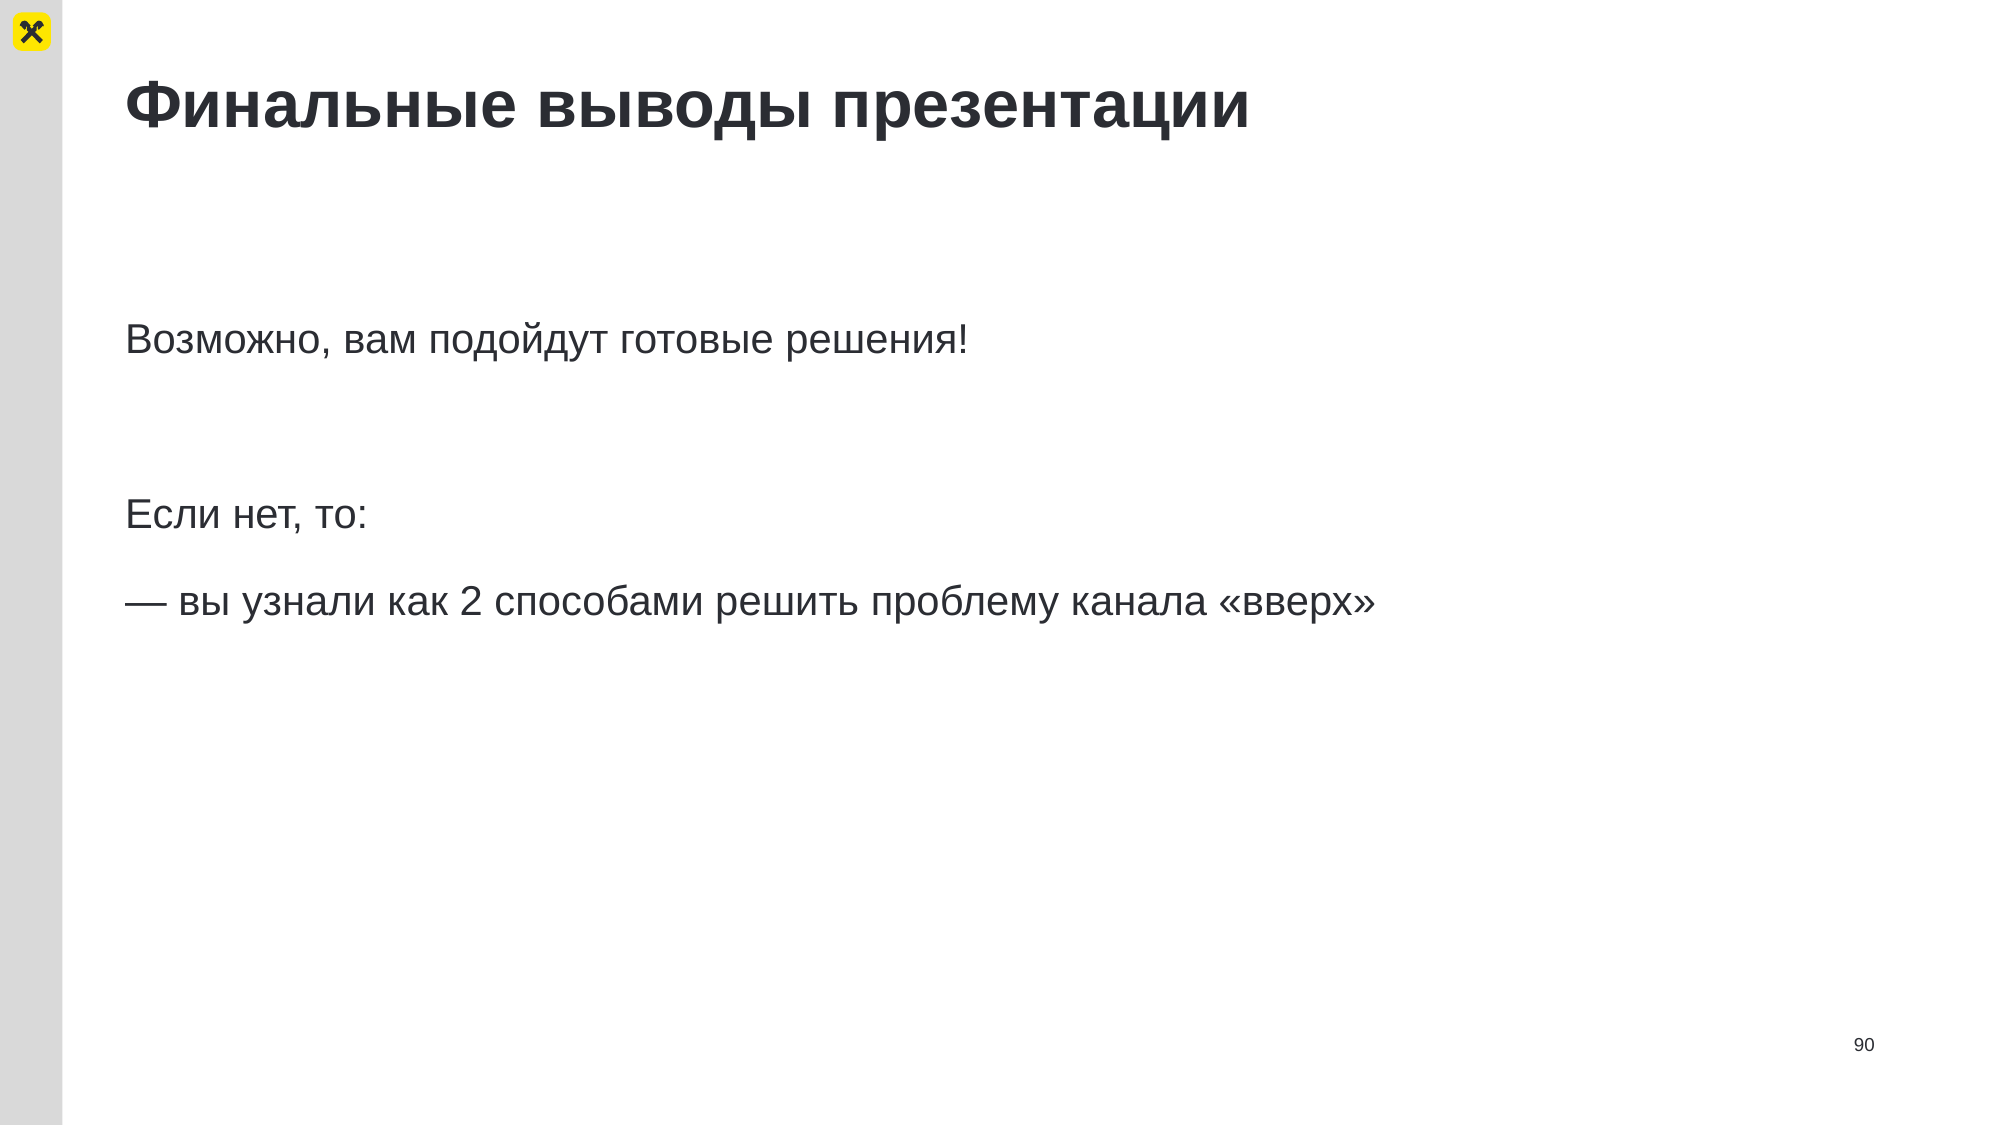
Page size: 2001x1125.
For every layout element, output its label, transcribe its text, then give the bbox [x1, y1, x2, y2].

title Финальные выводы презентации [125, 62, 1875, 157]
list Возможно, вам подойдут готовые решения! Если нет, то: — вы узнали как 2 способами решить проблему канала «вверх» [125, 278, 1781, 965]
slide_number 90 [1749, 1000, 1875, 1064]
